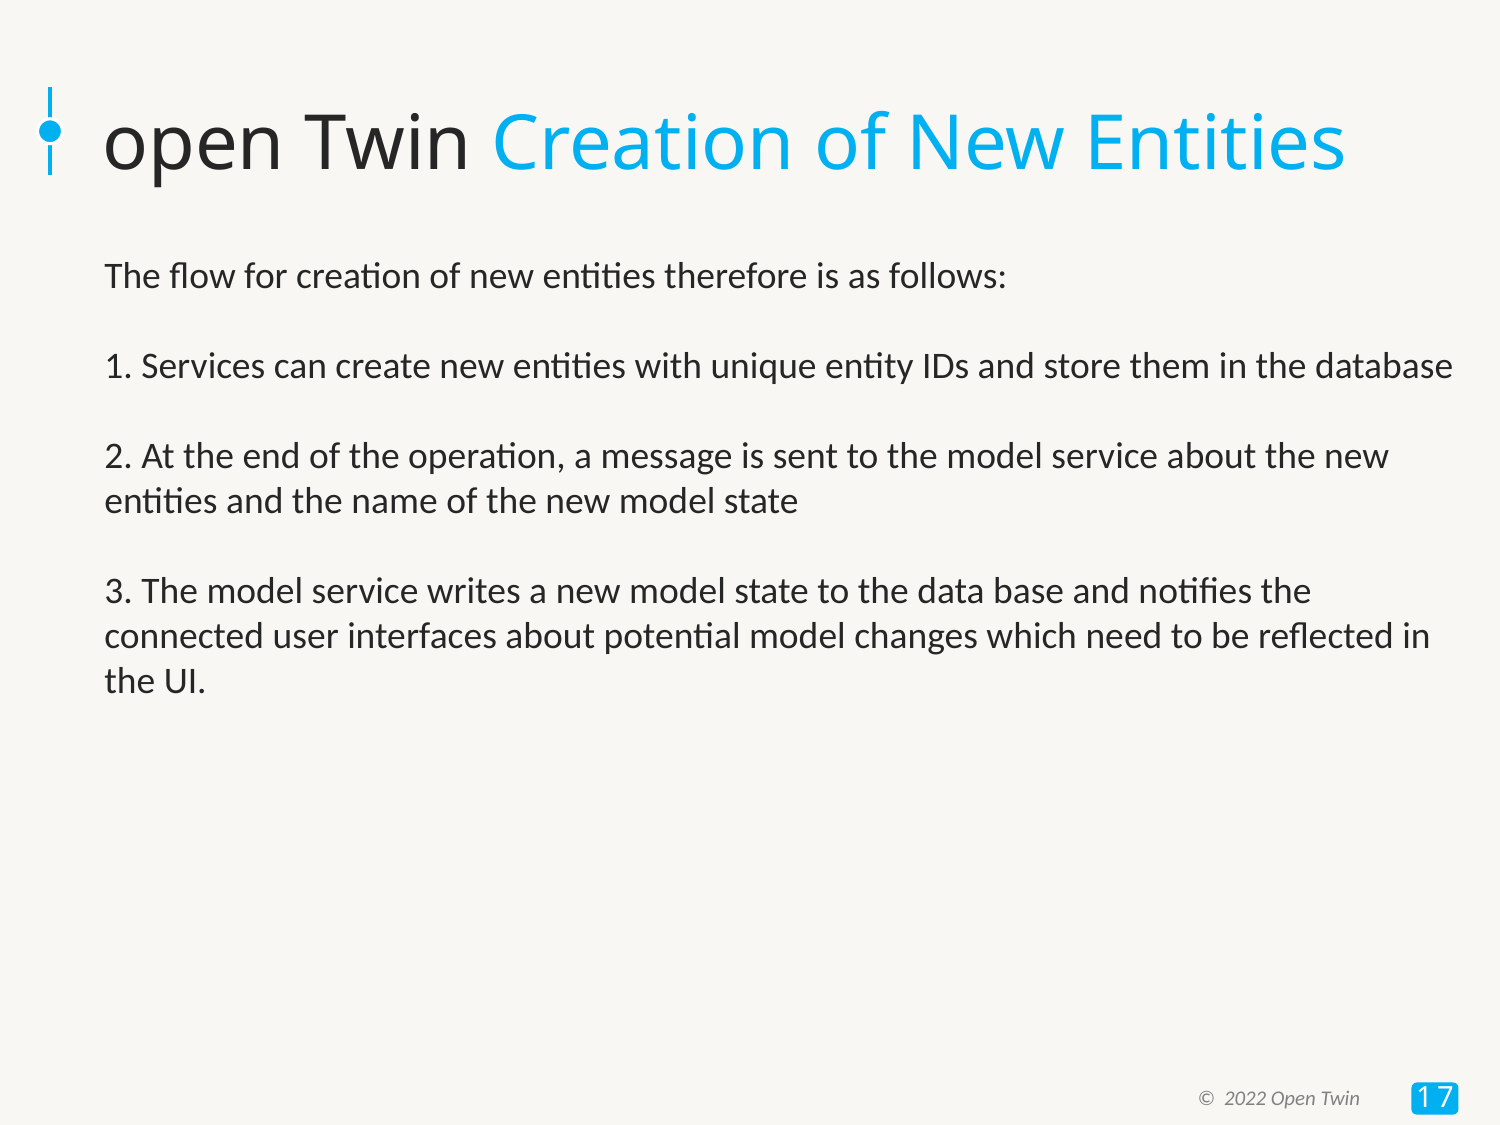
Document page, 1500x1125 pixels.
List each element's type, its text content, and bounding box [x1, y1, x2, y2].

text_box The flow for creation of new entities therefore is as follows: 1. Services can create new entities with unique entity IDs and store them in the database 2. At the end of the operation, a message is sent to the model service about the new entities and the name of the new model state 3. The model service writes a new model state to the data base and notifies the connected user interfaces about potential model changes which need to be reflected in the UI. [89, 243, 1471, 709]
title open Twin Creation of New Entities [87, 45, 1425, 233]
